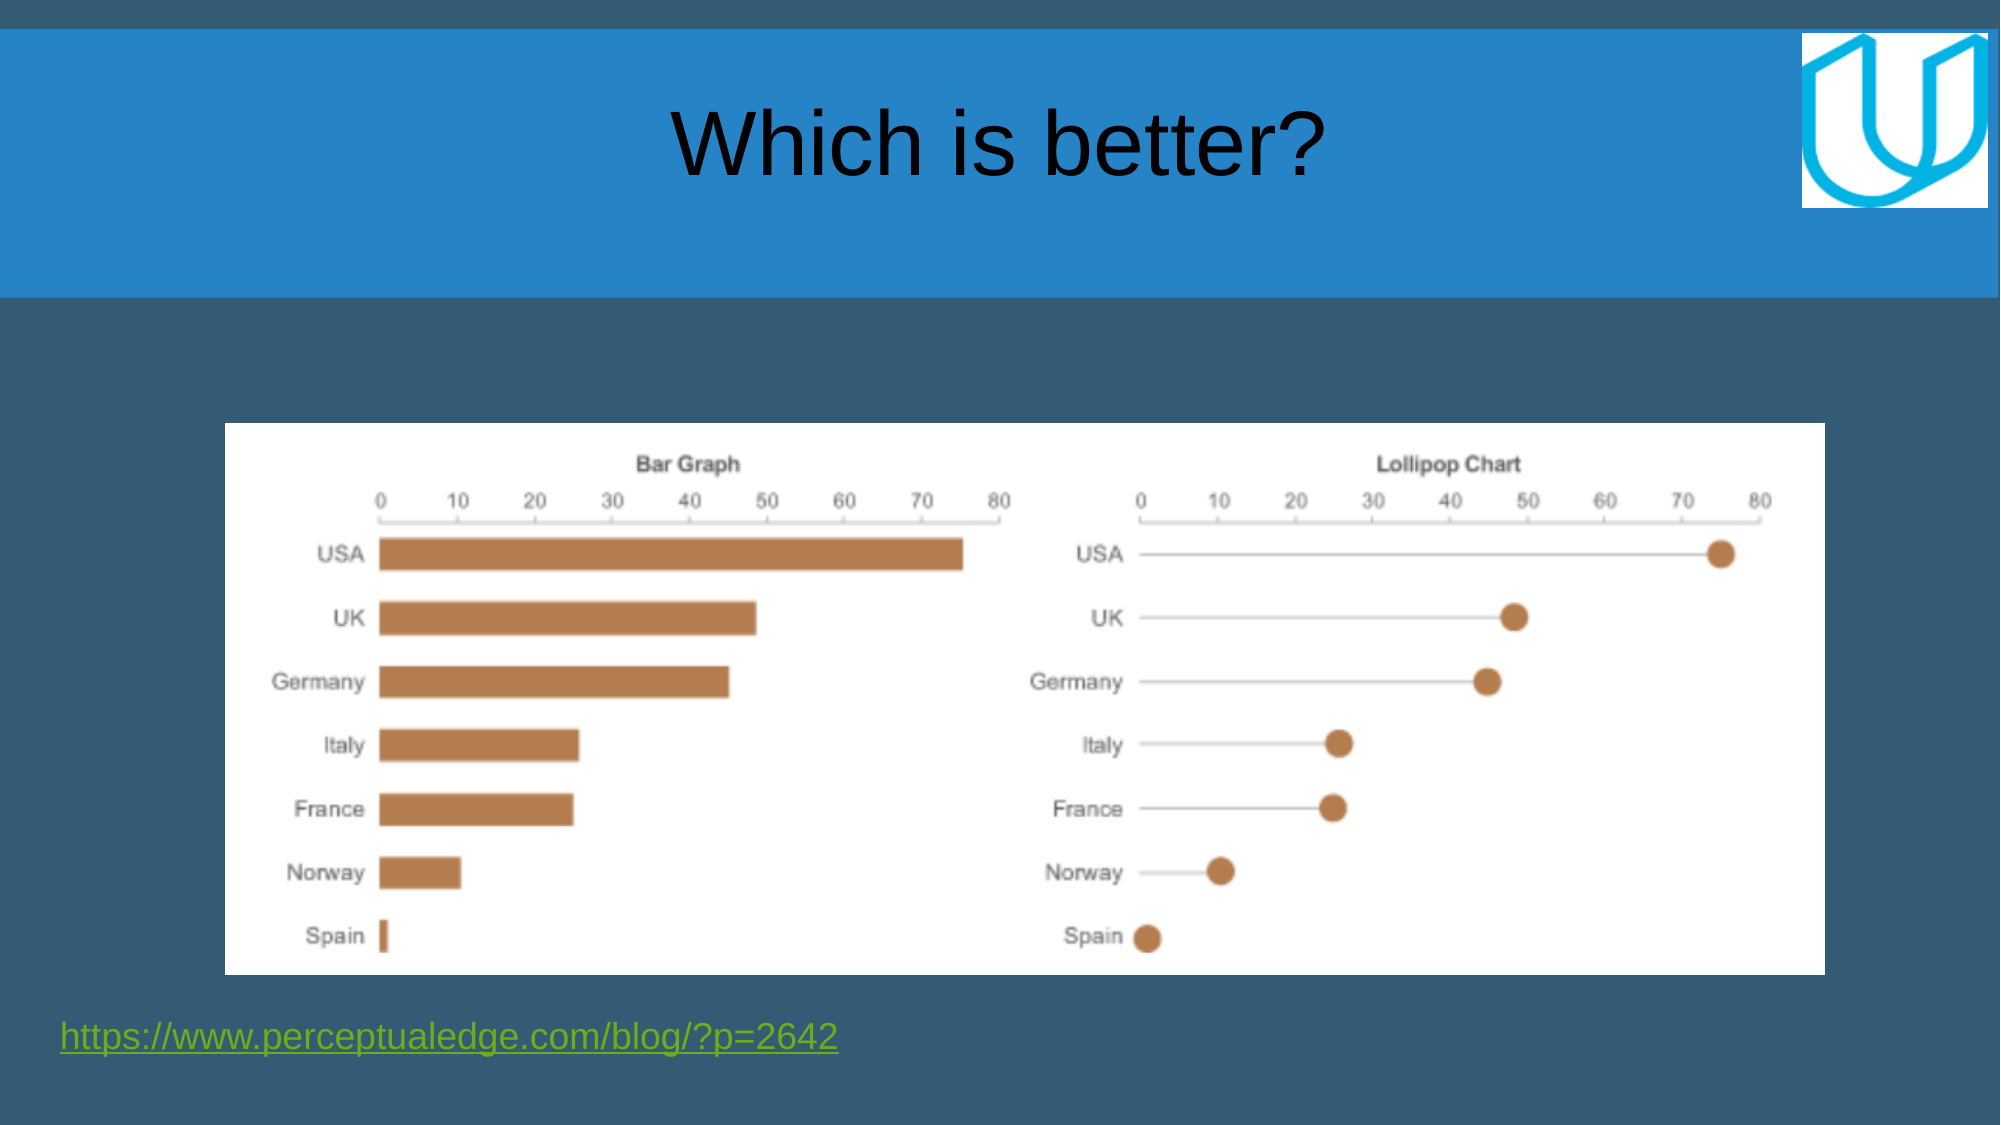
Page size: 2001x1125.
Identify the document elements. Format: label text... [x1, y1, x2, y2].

picture [1932, 48, 1973, 166]
text_box Which is better? [99, 44, 1900, 233]
picture [1900, 124, 1988, 208]
picture [224, 423, 1826, 976]
picture [1802, 33, 1988, 166]
text_box https://www.perceptualedge.com/blog/?p=2642 [44, 1004, 854, 1062]
picture [1900, 174, 1911, 188]
